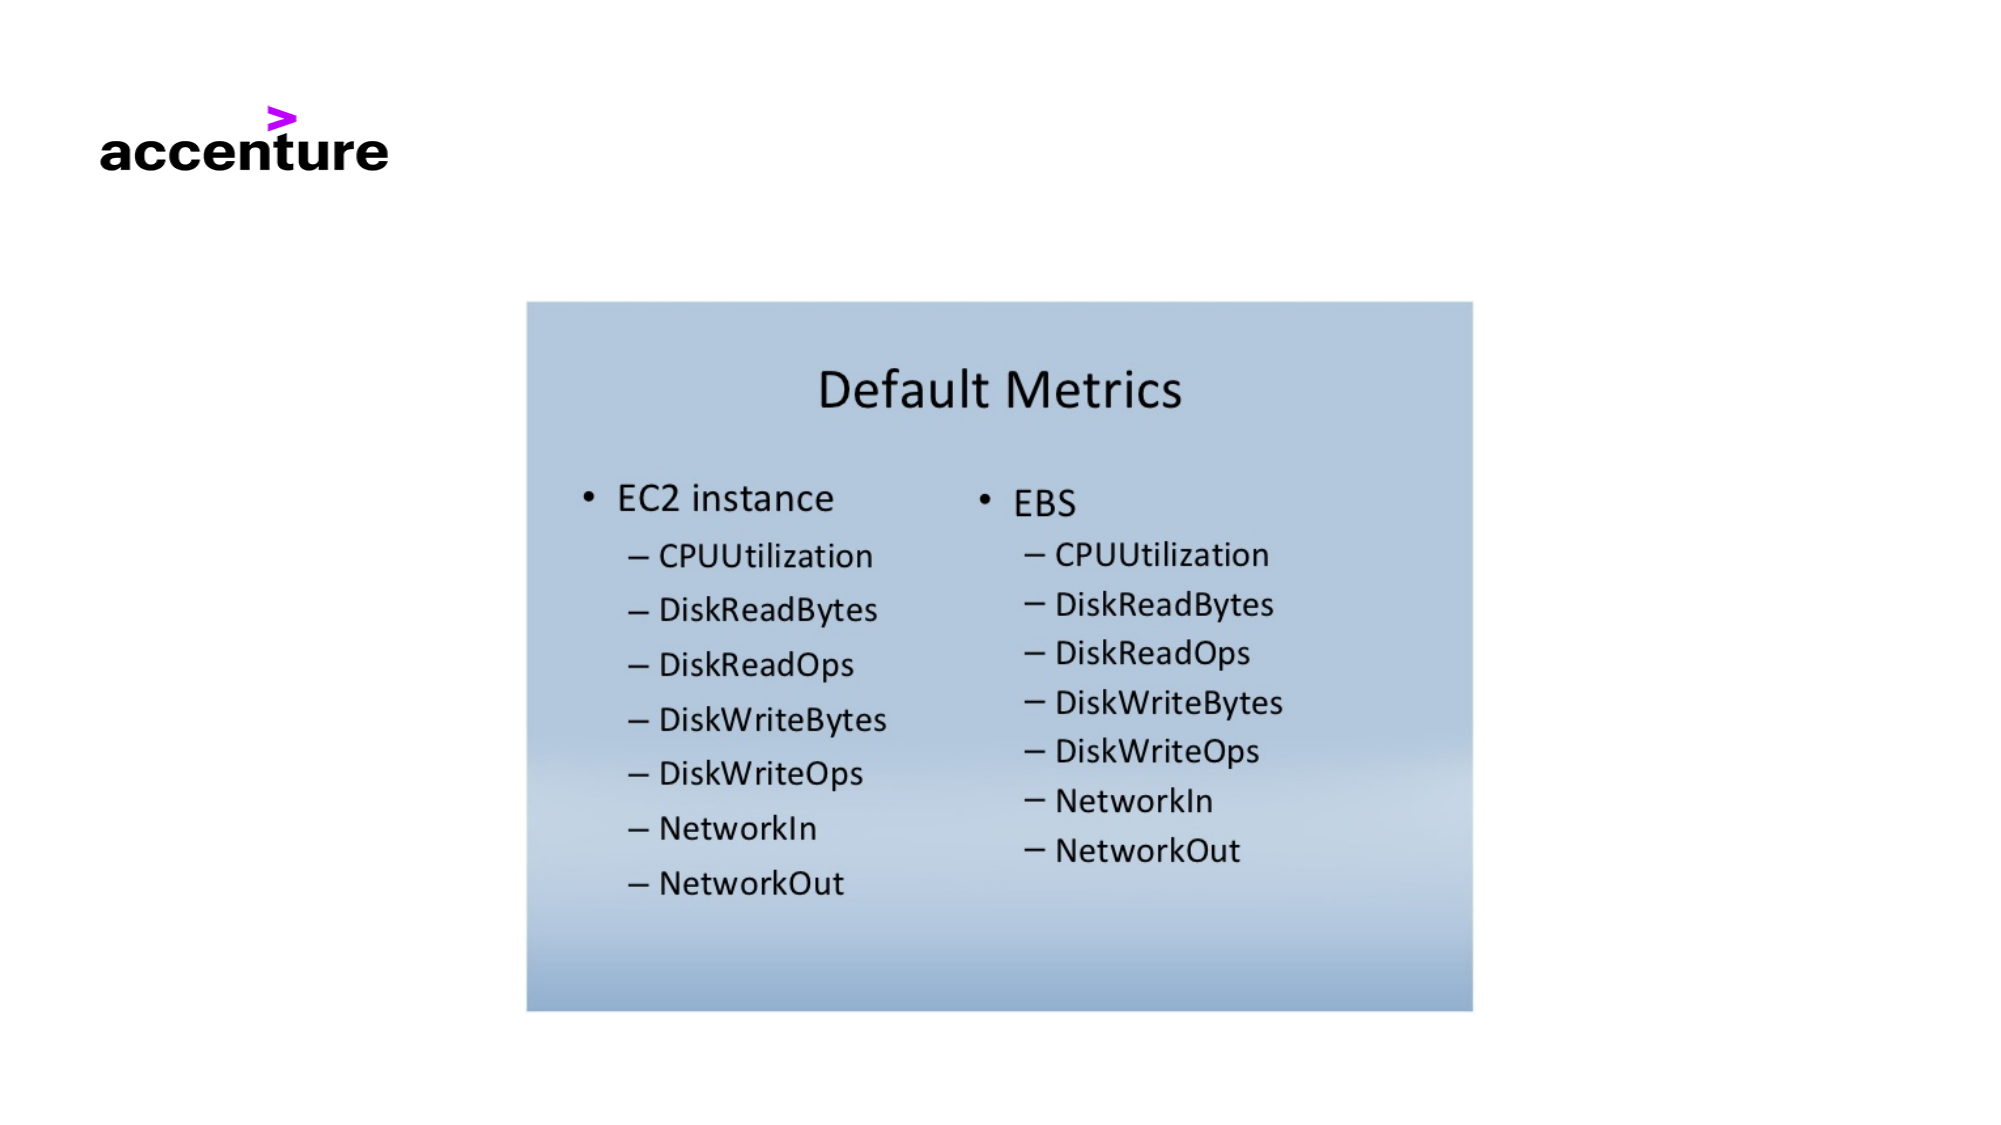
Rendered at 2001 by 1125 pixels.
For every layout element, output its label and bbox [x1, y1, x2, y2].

picture [100, 105, 388, 171]
picture [524, 299, 1476, 1014]
